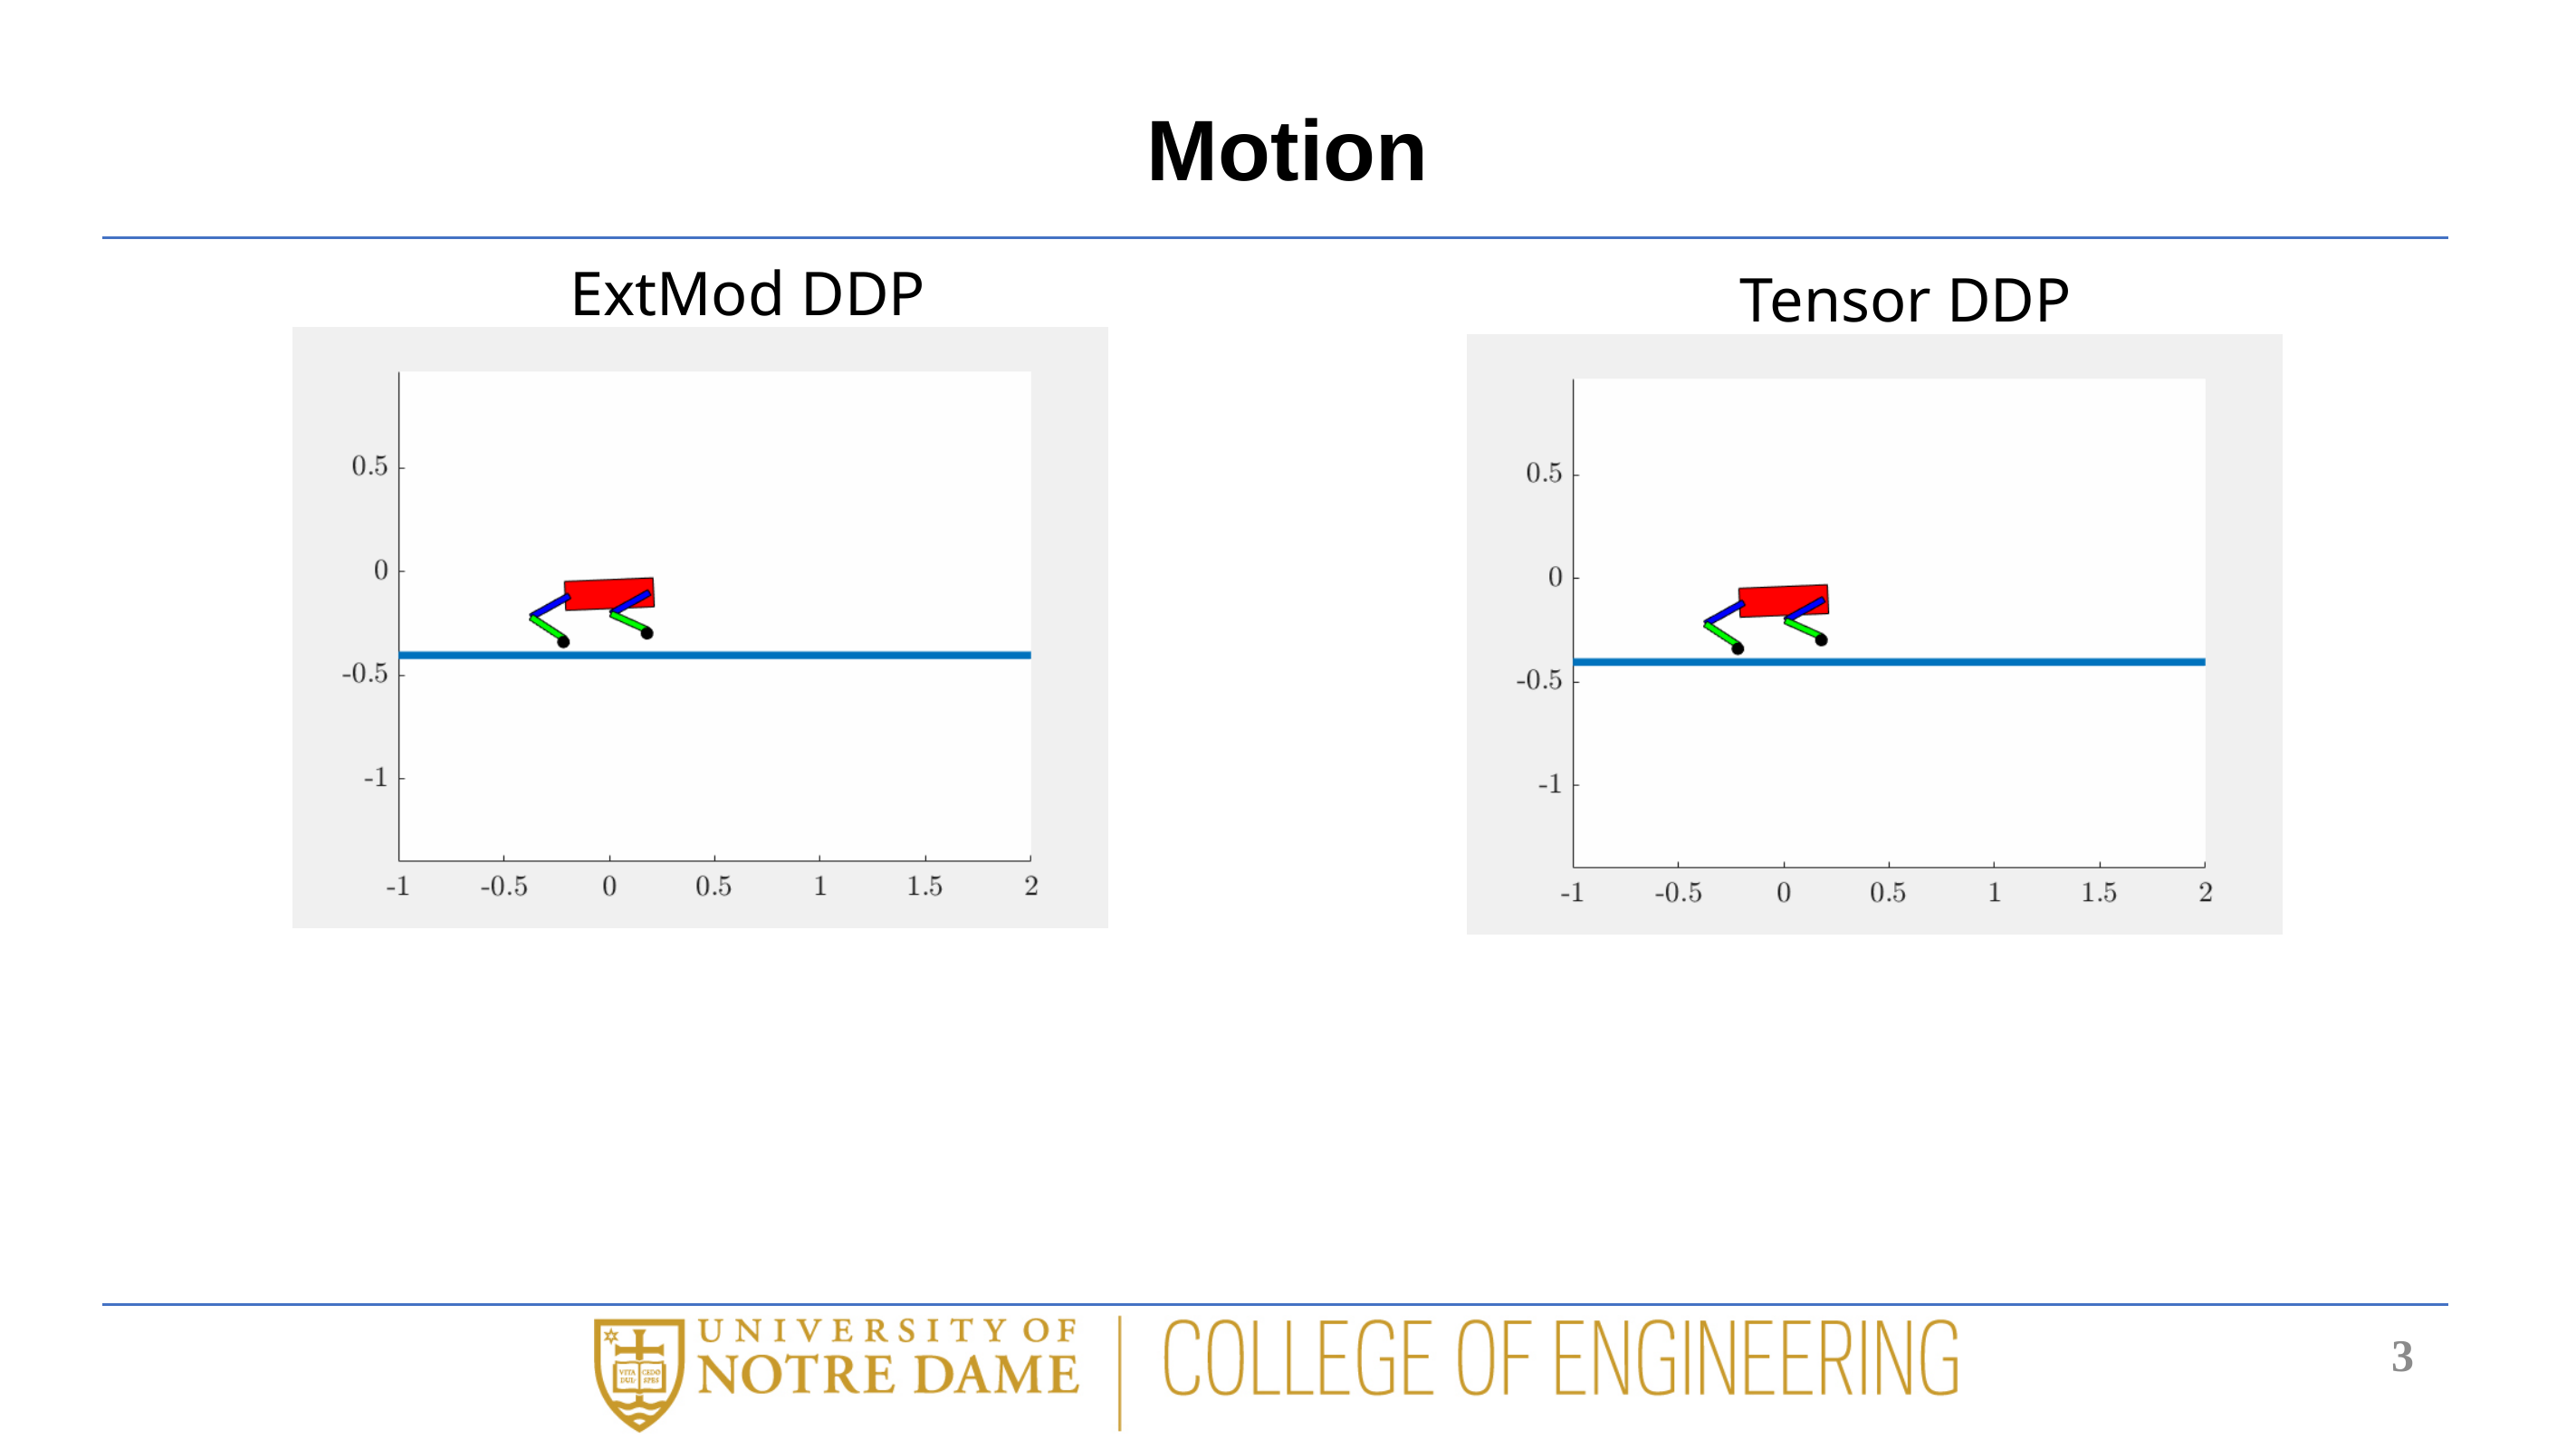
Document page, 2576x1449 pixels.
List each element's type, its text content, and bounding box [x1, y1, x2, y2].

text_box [292, 248, 1108, 928]
slide_number 3 [1985, 1315, 2428, 1393]
title Motion [177, 81, 2399, 225]
picture [594, 1315, 1958, 1434]
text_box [1467, 254, 2283, 935]
